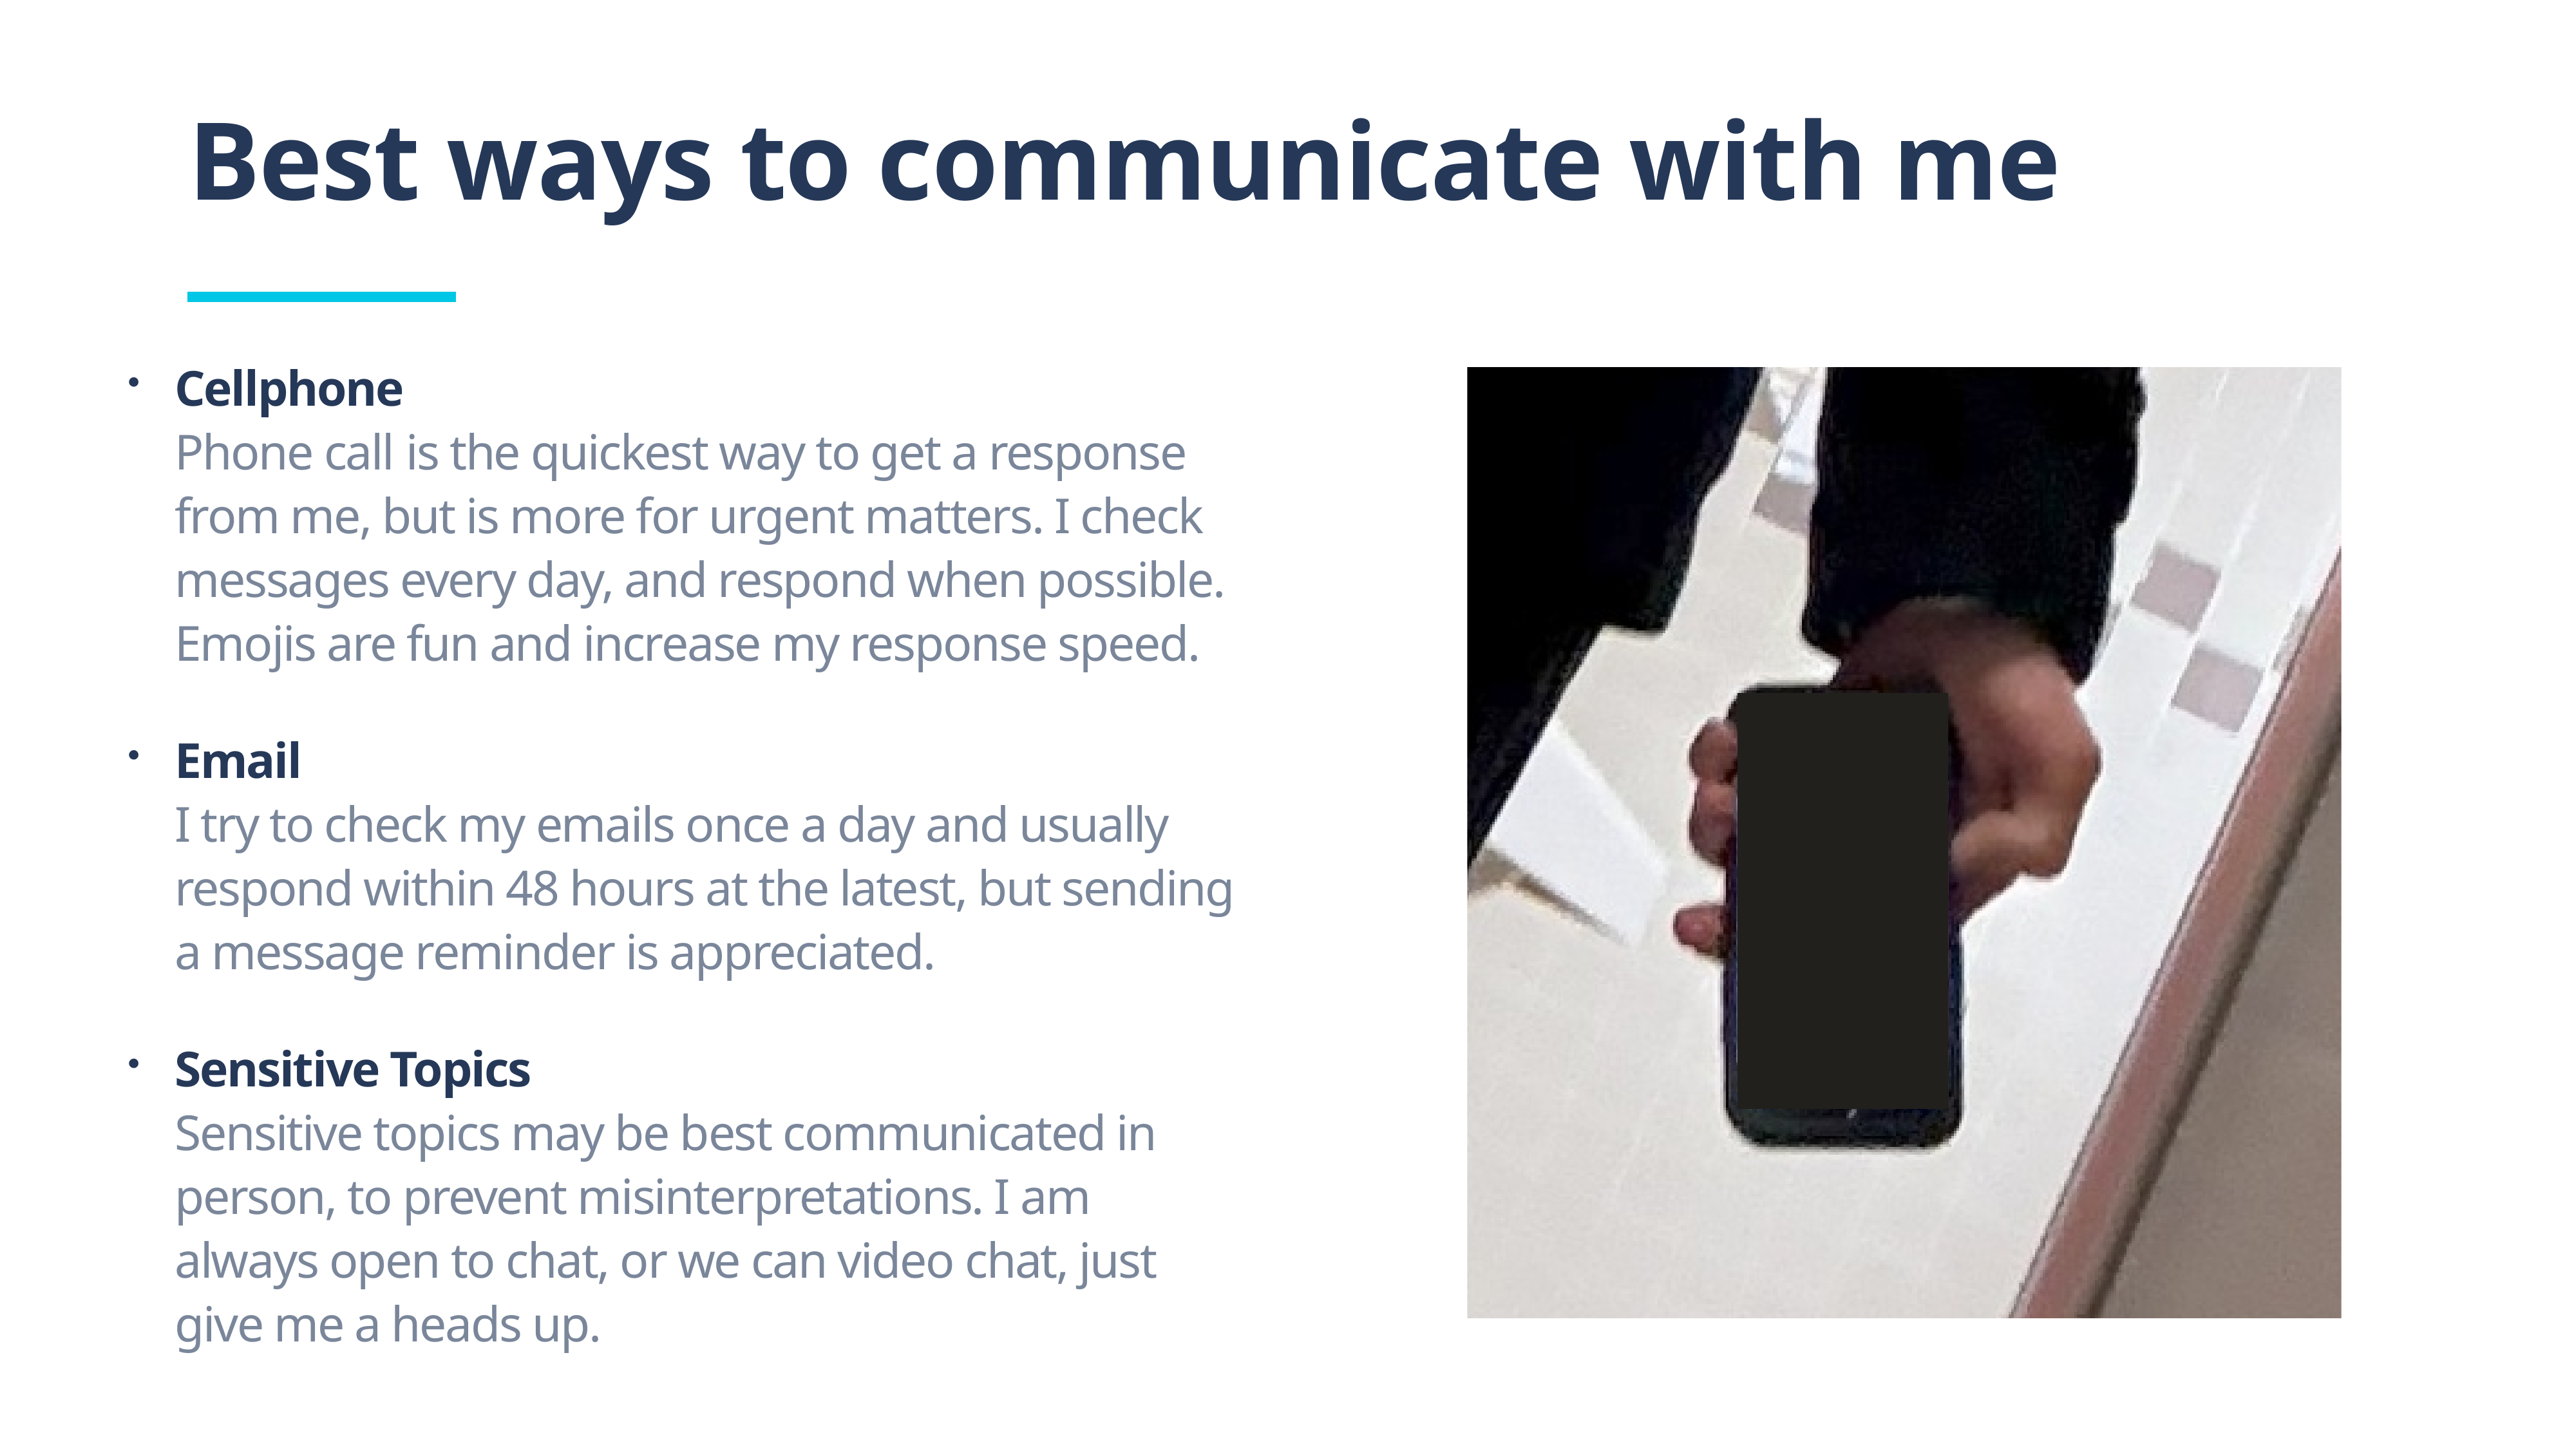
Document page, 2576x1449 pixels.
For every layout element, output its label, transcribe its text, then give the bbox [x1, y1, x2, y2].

text_box Cellphone Phone call is the quickest way to get a response from me, but is more for urgent matters. I check messages every day, and respond when possible. Emojis are fun and increase my response speed. Email I try to check my emails once a day and usually respond within 48 hours at the latest, but sending a message reminder is appreciated. Sensitive Topics Sensitive topics may be best communicated in person, to prevent misinterpretations. I am always open to chat, or we can video chat, just give me a heads up. [120, 344, 1246, 1359]
picture [1467, 366, 2342, 1318]
list Best ways to communicate with me [188, 106, 2362, 225]
